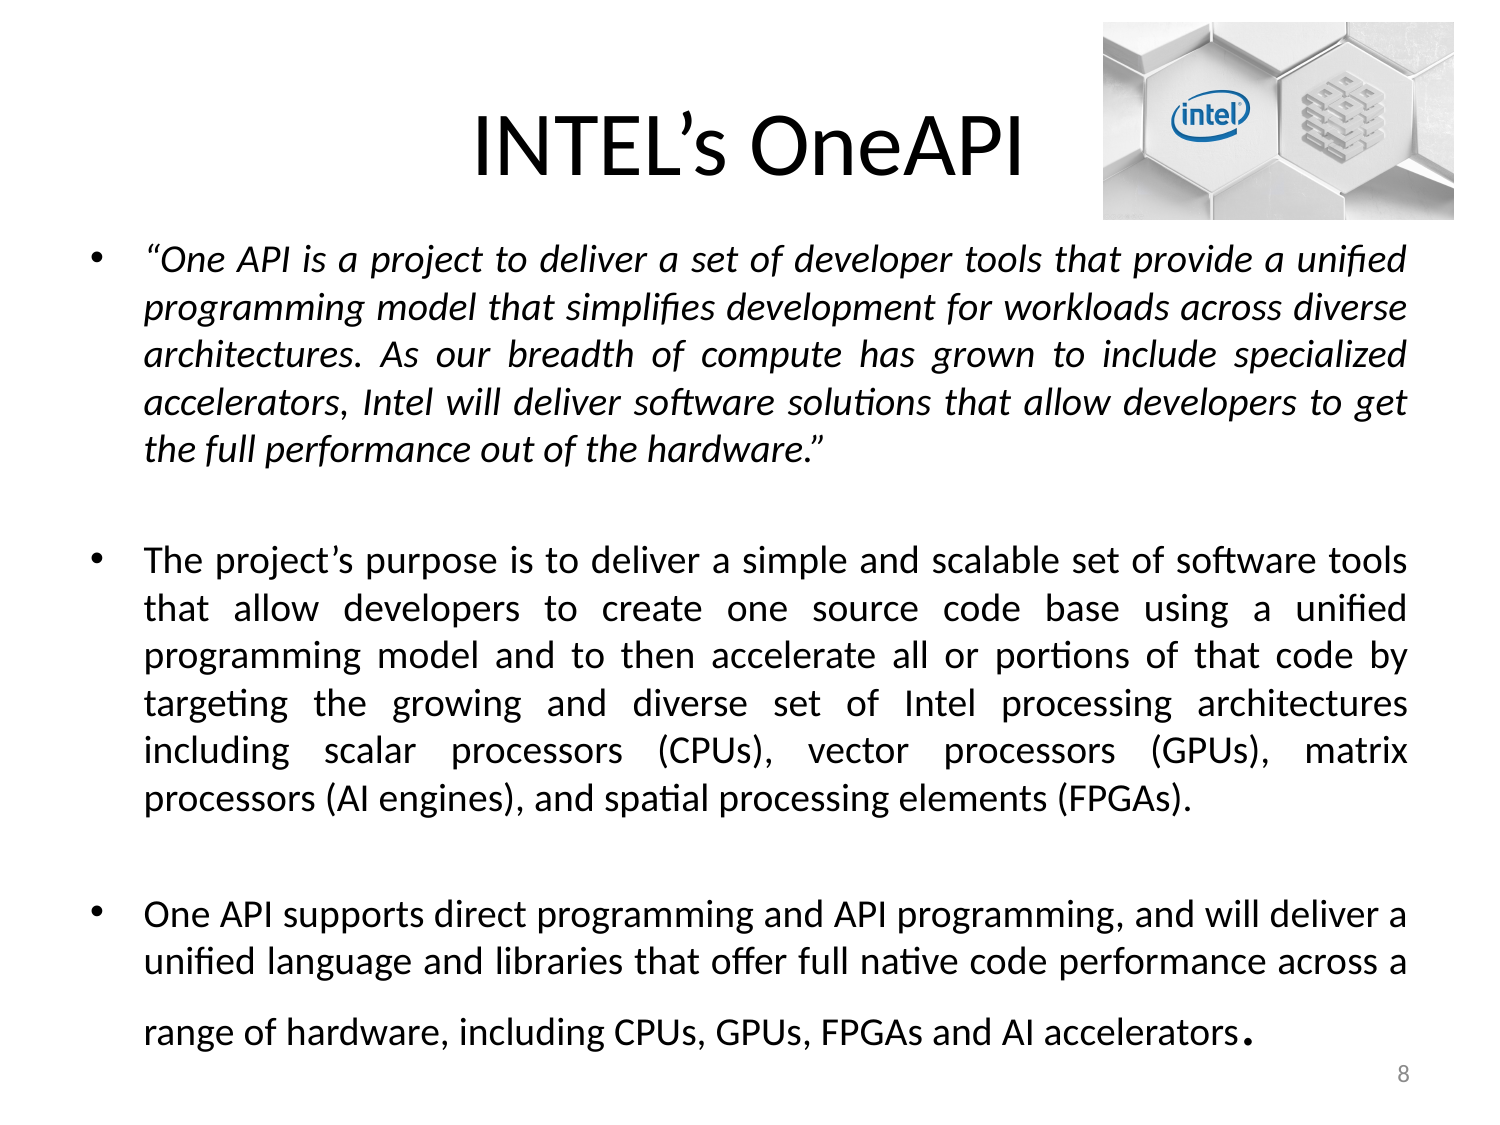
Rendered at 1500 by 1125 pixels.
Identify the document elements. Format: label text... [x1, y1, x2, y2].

title INTEL’s OneAPI [75, 45, 1100, 225]
picture [1103, 22, 1454, 220]
list “One API is a project to deliver a set of developer tools that provide a unified programming model that simplifies development for workloads across diverse architectures. As our breadth of compute has grown to include specialized accelerators, Intel will deliver software solutions that allow developers to get the full performance out of the hardware.” The project’s purpose is to deliver a simple and scalable set of software tools that allow developers to create one source code base using a unified programming model and to then accelerate all or portions of that code by targeting the growing and diverse set of Intel processing architectures including scalar processors (CPUs), vector processors (GPUs), matrix processors (AI engines), and spatial processing elements (FPGAs). One API supports direct programming and API programming, and will deliver a unified language and libraries that offer full native code performance across a range of hardware, including CPUs, GPUs, FPGAs and AI accelerators. [75, 225, 1425, 1073]
slide_number 8 [1074, 1042, 1425, 1103]
